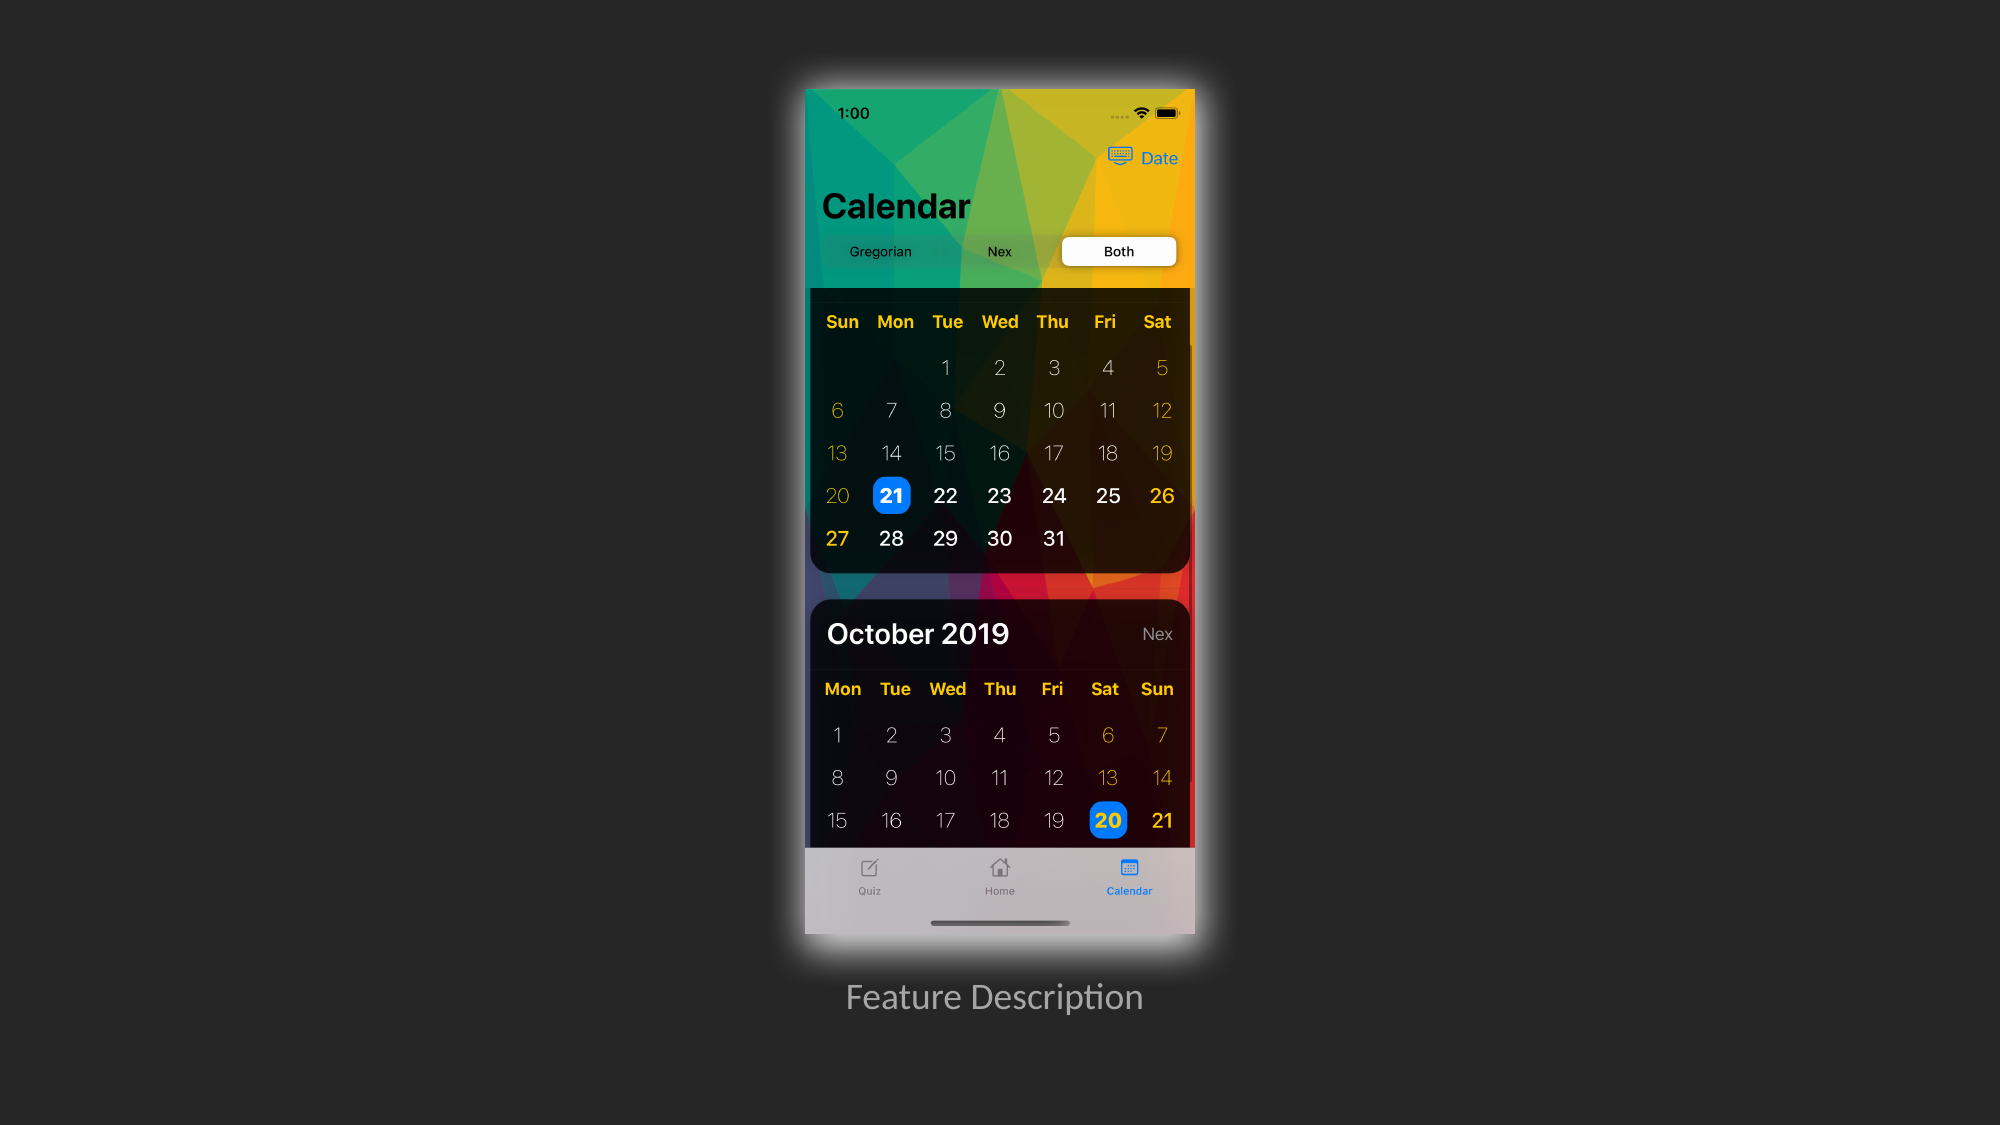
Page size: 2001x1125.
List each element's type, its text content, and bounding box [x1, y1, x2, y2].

picture [804, 89, 1195, 934]
text_box Feature Description [831, 980, 1169, 1070]
